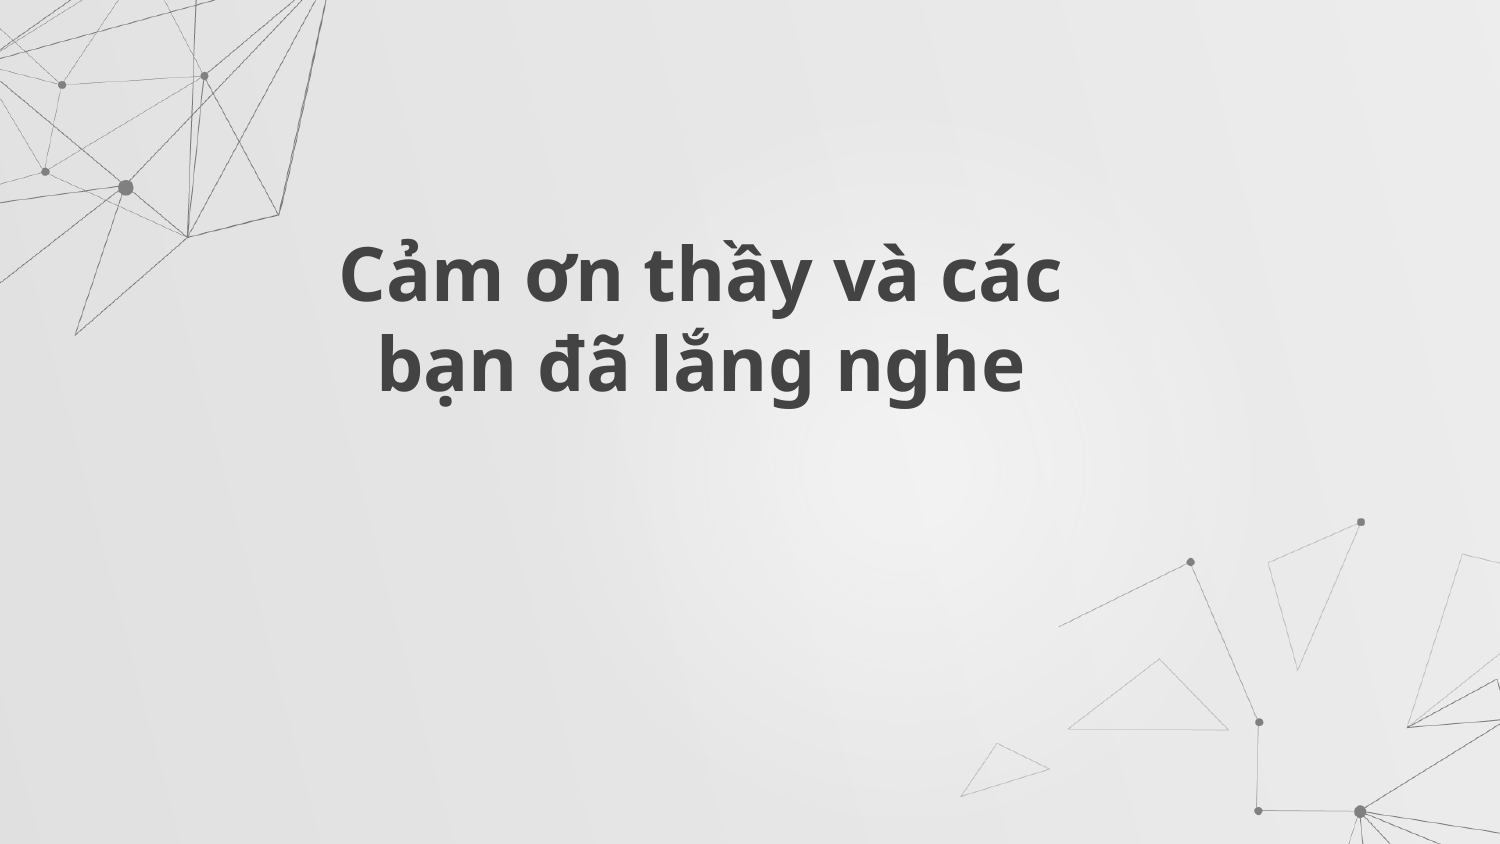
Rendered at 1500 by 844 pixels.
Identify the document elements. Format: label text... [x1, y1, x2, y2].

title Cảm ơn thầy và các bạn đã lắng nghe [306, 74, 1096, 422]
picture [0, 0, 1500, 844]
